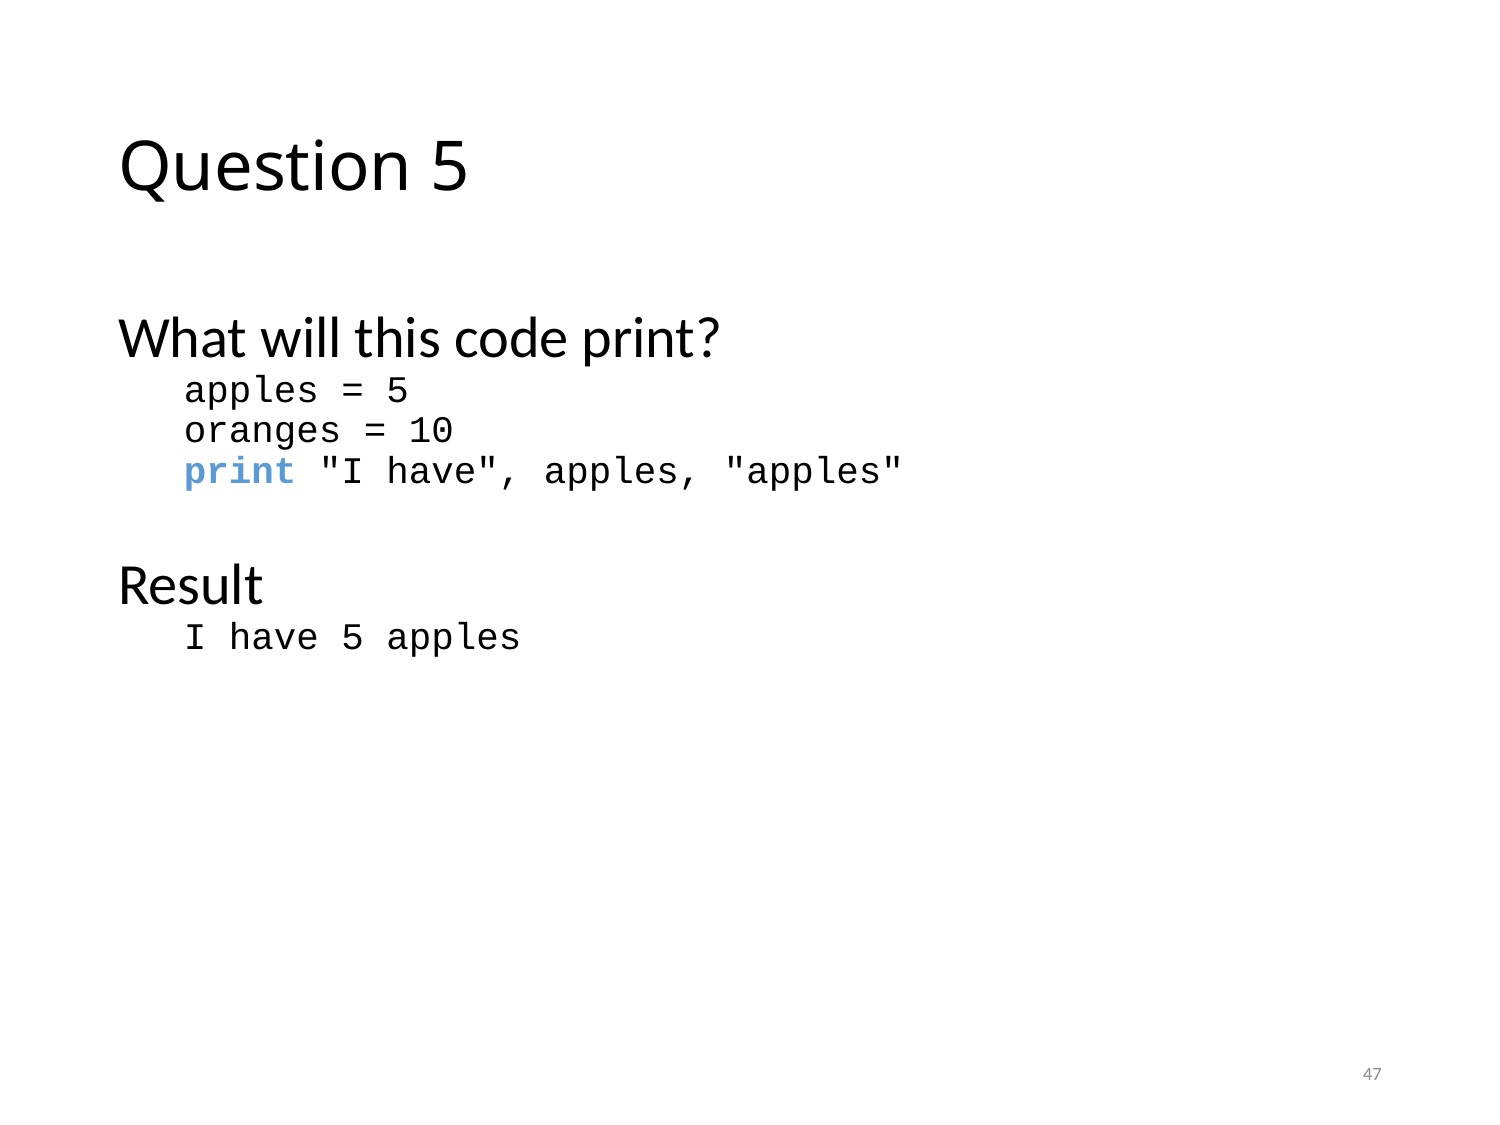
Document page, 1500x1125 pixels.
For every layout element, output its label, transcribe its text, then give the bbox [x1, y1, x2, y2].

slide_number 47 [1059, 1042, 1397, 1103]
list What will this code print? apples = 5 oranges = 10 print "I have", apples, "apples" Result I have 5 apples [103, 299, 1397, 1014]
title Question 5 [103, 59, 1397, 278]
